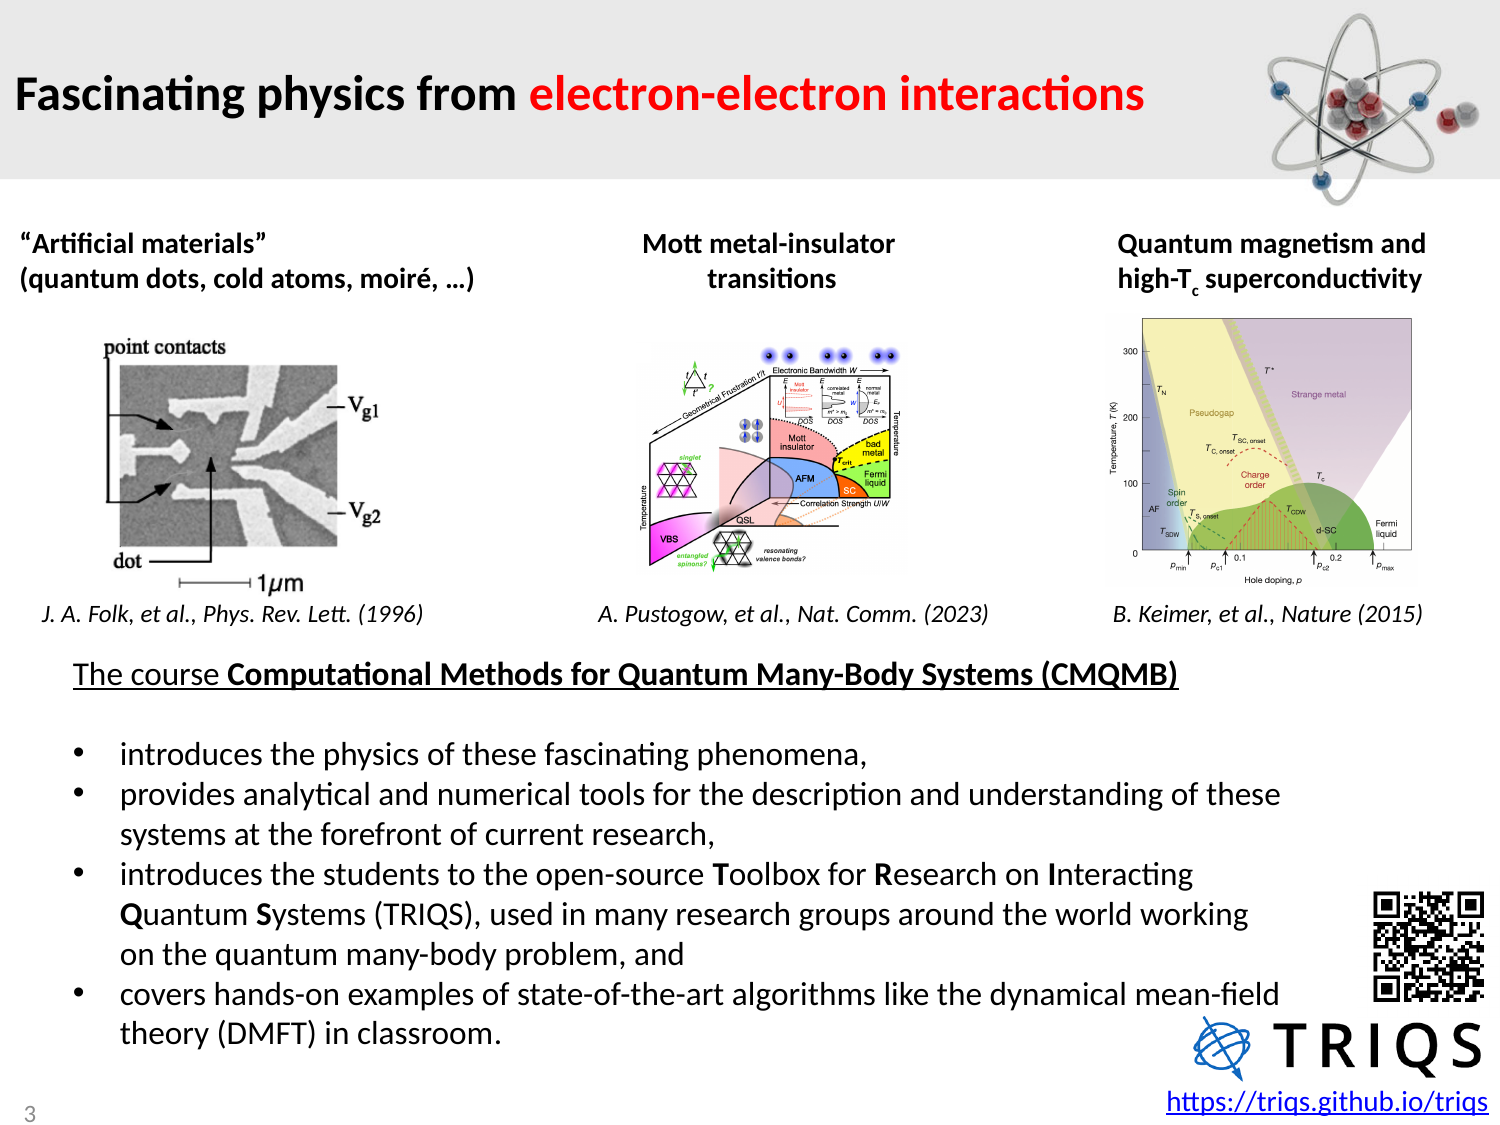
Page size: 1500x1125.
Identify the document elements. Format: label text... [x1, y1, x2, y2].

text_box The course Computational Methods for Quantum Many-Body Systems (CMQMB) introduces the physics of these fascinating phenomena, provides analytical and numerical tools for the description and understanding of these systems at the forefront of current research, introduces the students to the open-source Toolbox for Research on Interacting Quantum Systems (TRIQS), used in many research groups around the world working on the quantum many-body problem, and covers hands-on examples of state-of-the-art algorithms like the dynamical mean-field theory (DMFT) in classroom. [58, 645, 1298, 1125]
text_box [632, 342, 909, 575]
text_box B. Keimer, et al., Nature (2015) [1098, 589, 1439, 635]
text_box Mott metal-insulator transitions [698, 217, 918, 302]
text_box https://triqs.github.io/triqs [1151, 1074, 1500, 1125]
text_box A. Pustogow, et al., Nat. Comm. (2023) [583, 589, 1005, 635]
title Fascinating physics from electron-electron interactions [0, 2, 1500, 179]
slide_number 3 [0, 1082, 52, 1125]
text_box [135, 41, 1412, 171]
text_box “Artificial materials” (quantum dots, cold atoms, moiré, …) [4, 217, 698, 302]
text_box J. A. Folk, et al., Phys. Rev. Lett. (1996) [27, 589, 440, 635]
text_box Quantum magnetism and high-Tc superconductivity [1103, 217, 1449, 307]
picture [0, 179, 1500, 1125]
